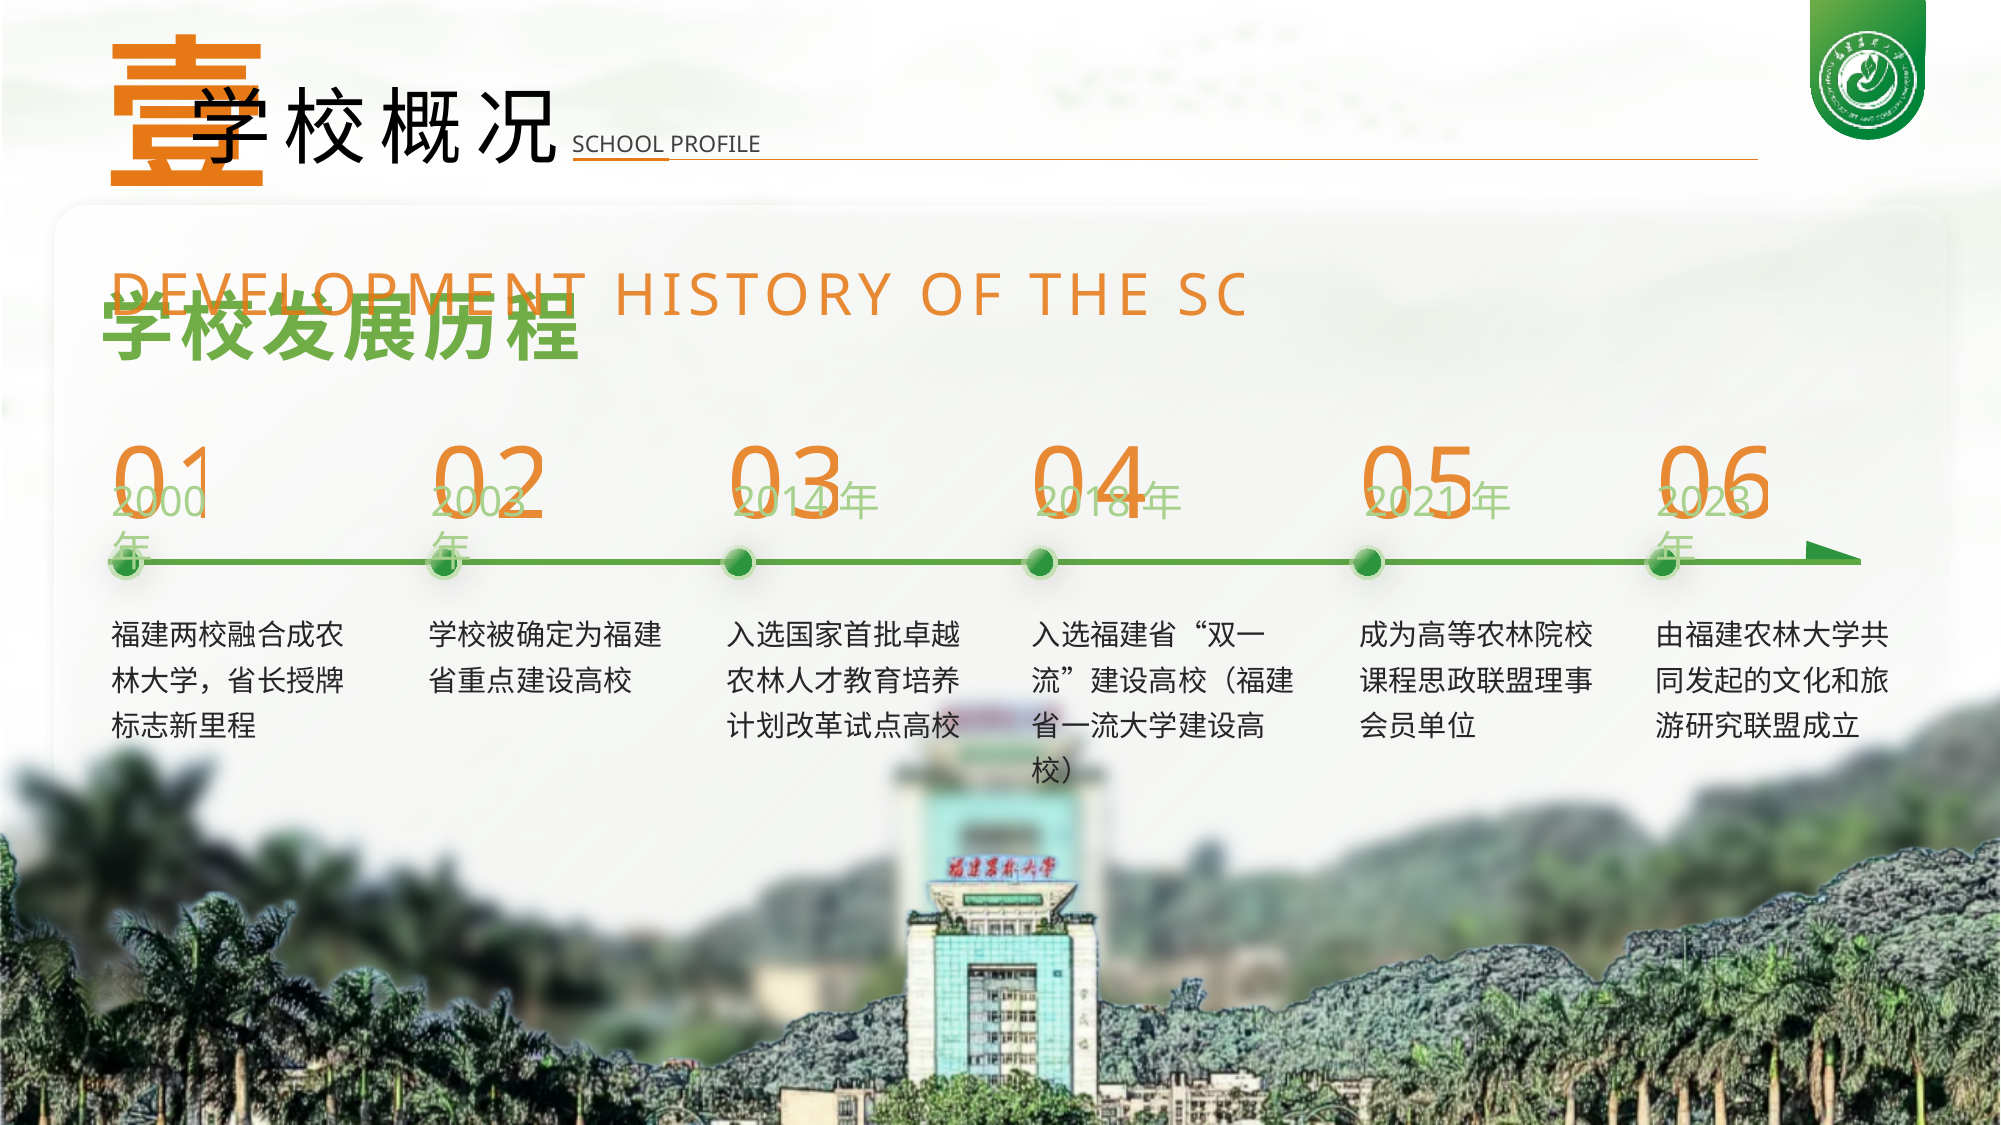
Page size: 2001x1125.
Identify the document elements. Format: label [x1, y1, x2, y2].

text_box [103, 0, 1926, 198]
text_box [96, 380, 385, 749]
picture [0, 0, 2000, 1125]
text_box [1640, 380, 1907, 749]
text_box [413, 380, 684, 703]
text_box [712, 380, 987, 749]
text_box [1015, 380, 1316, 749]
text_box [1344, 380, 1613, 749]
